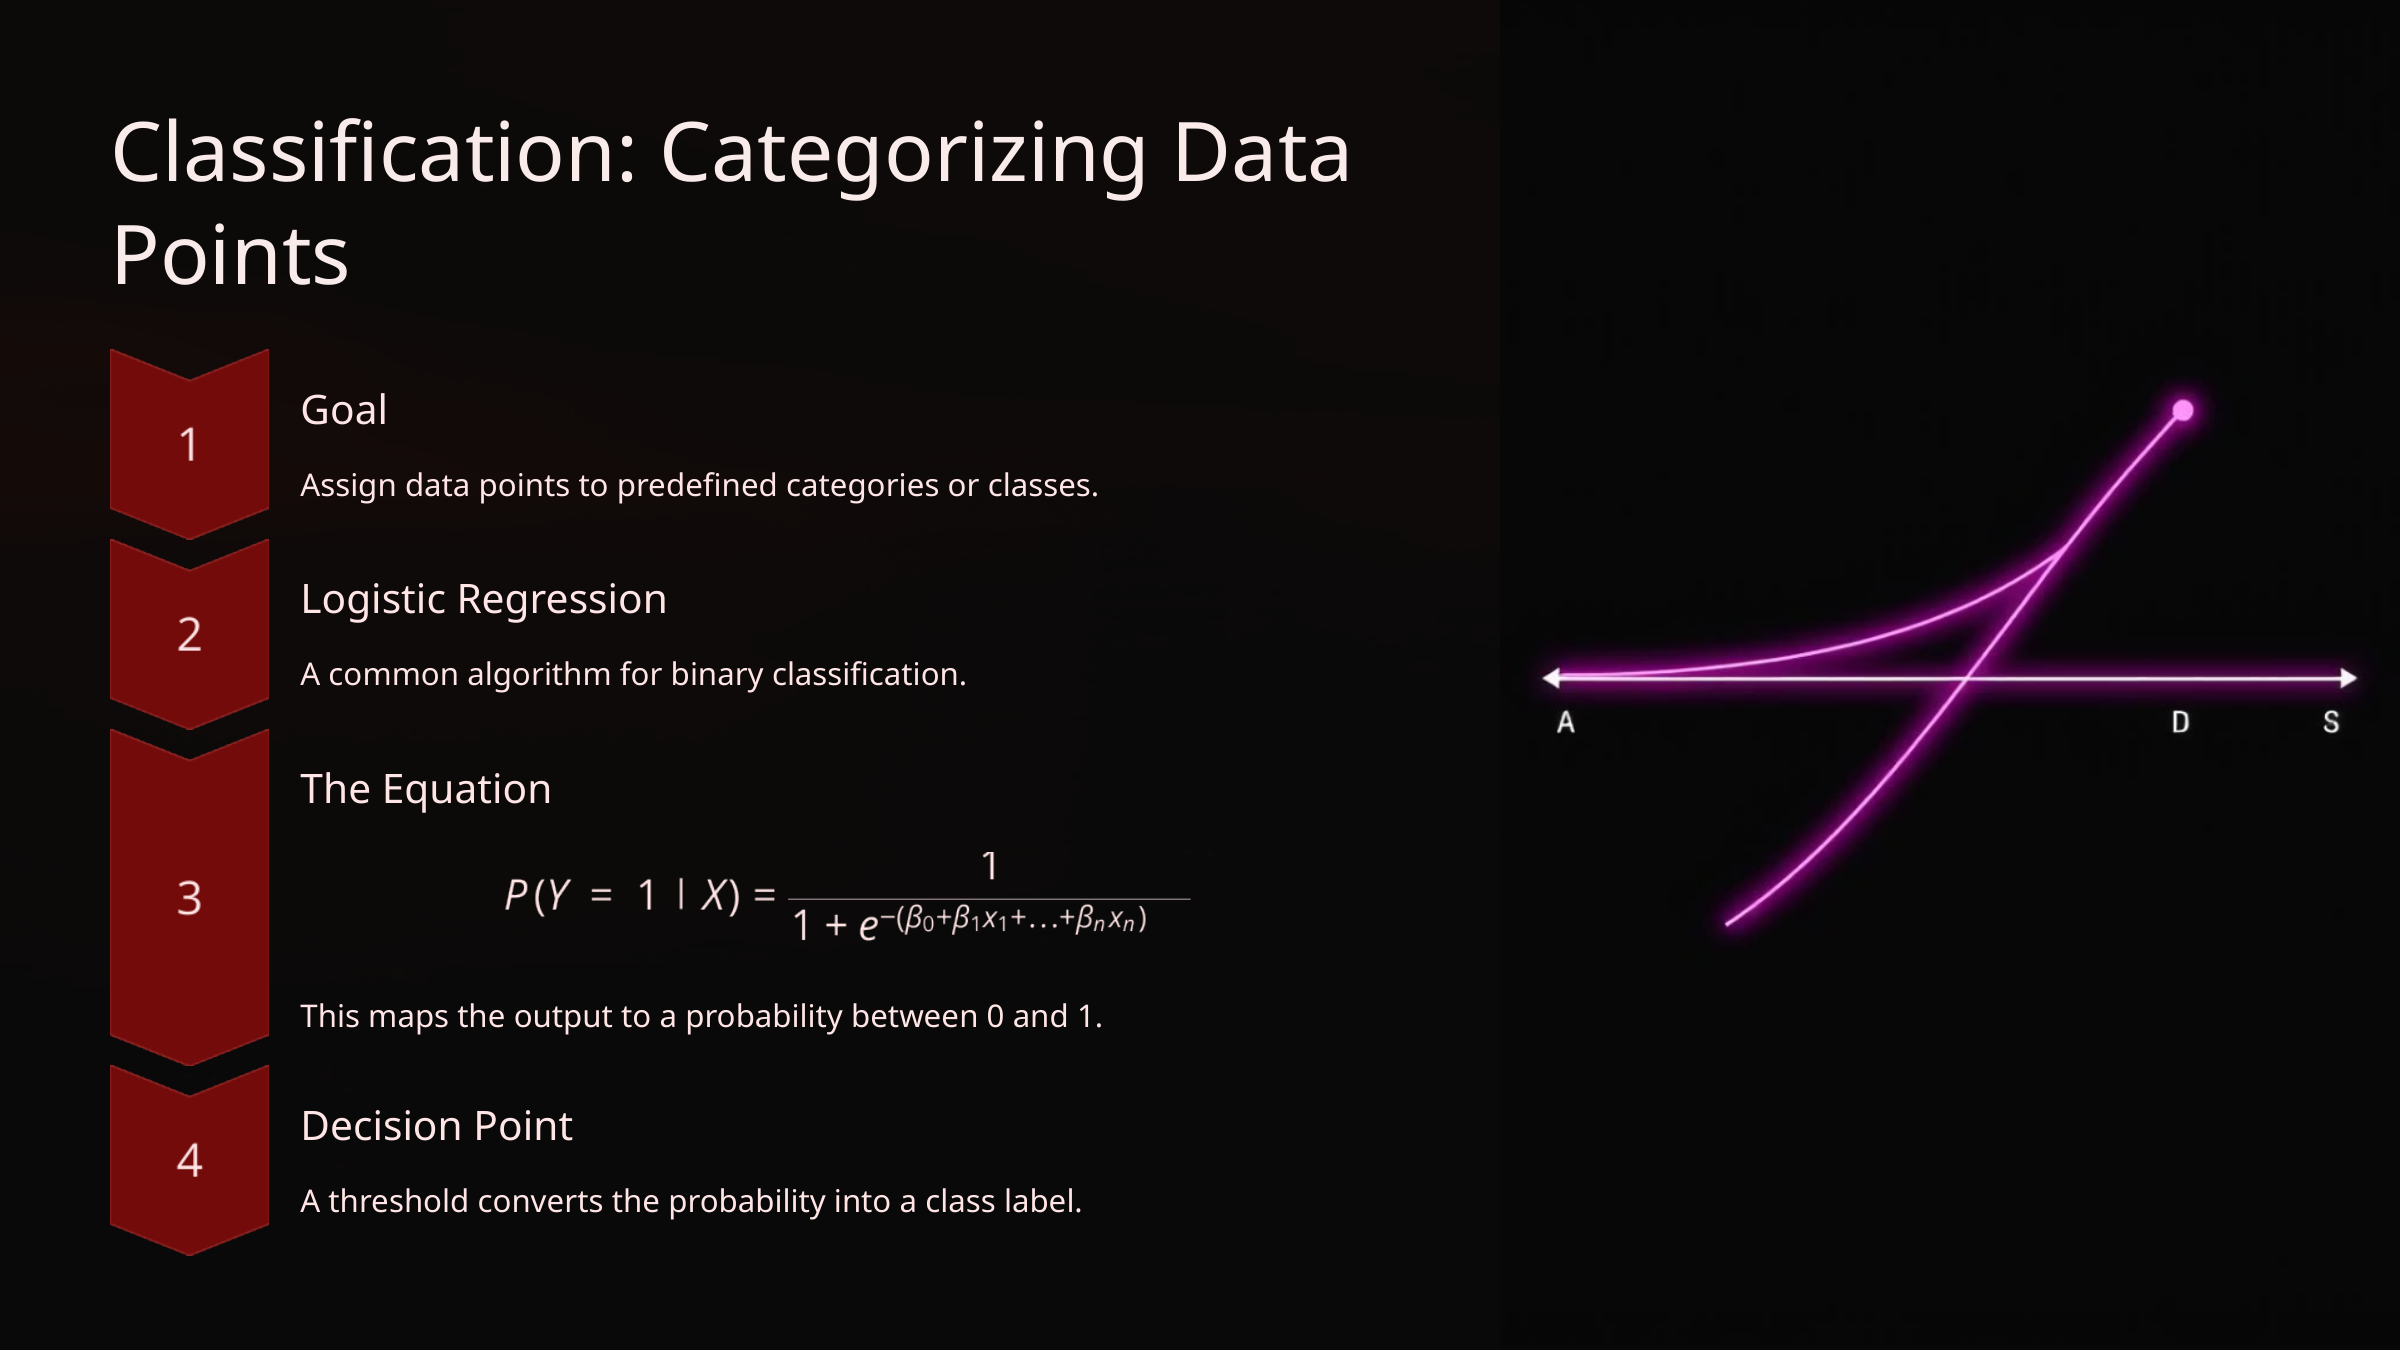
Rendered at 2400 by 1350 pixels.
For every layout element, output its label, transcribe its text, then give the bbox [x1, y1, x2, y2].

text_box Goal [300, 381, 717, 434]
text_box Assign data points to predefined categories or classes. [300, 452, 1390, 503]
picture [110, 349, 269, 1256]
picture [300, 852, 1390, 944]
text_box A threshold converts the probability into a class label. [300, 1168, 1390, 1220]
text_box A common algorithm for binary classification. [300, 642, 1390, 693]
picture [1499, 0, 2400, 1350]
text_box The Equation [300, 760, 717, 813]
text_box Decision Point [300, 1097, 717, 1150]
text_box Classification: Categorizing Data Points [110, 94, 1390, 303]
text_box This maps the output to a probability between 0 and 1. [300, 983, 1390, 1035]
text_box Logistic Regression [300, 571, 793, 624]
